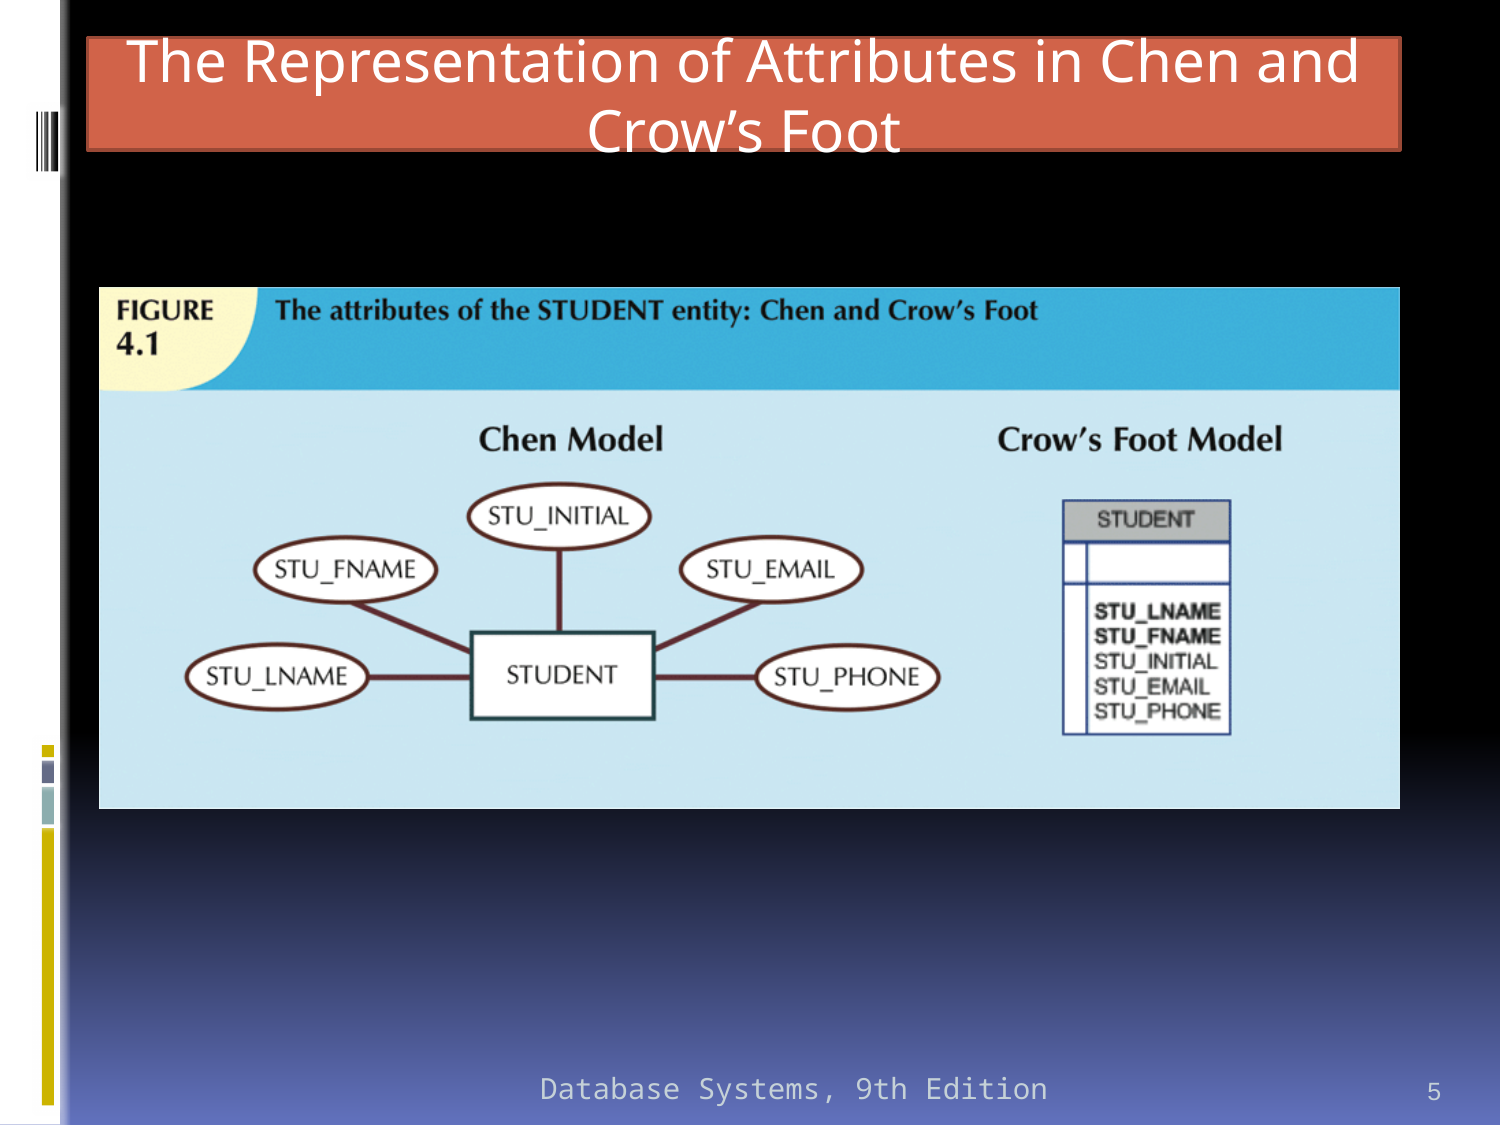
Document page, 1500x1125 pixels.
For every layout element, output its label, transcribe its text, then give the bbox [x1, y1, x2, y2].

picture [99, 287, 1401, 809]
slide_number 5 [1412, 1052, 1488, 1113]
footer Database Systems, 9th Edition [150, 1052, 1063, 1113]
text_box The Representation of Attributes in Chen and Crow’s Foot [86, 36, 1402, 152]
